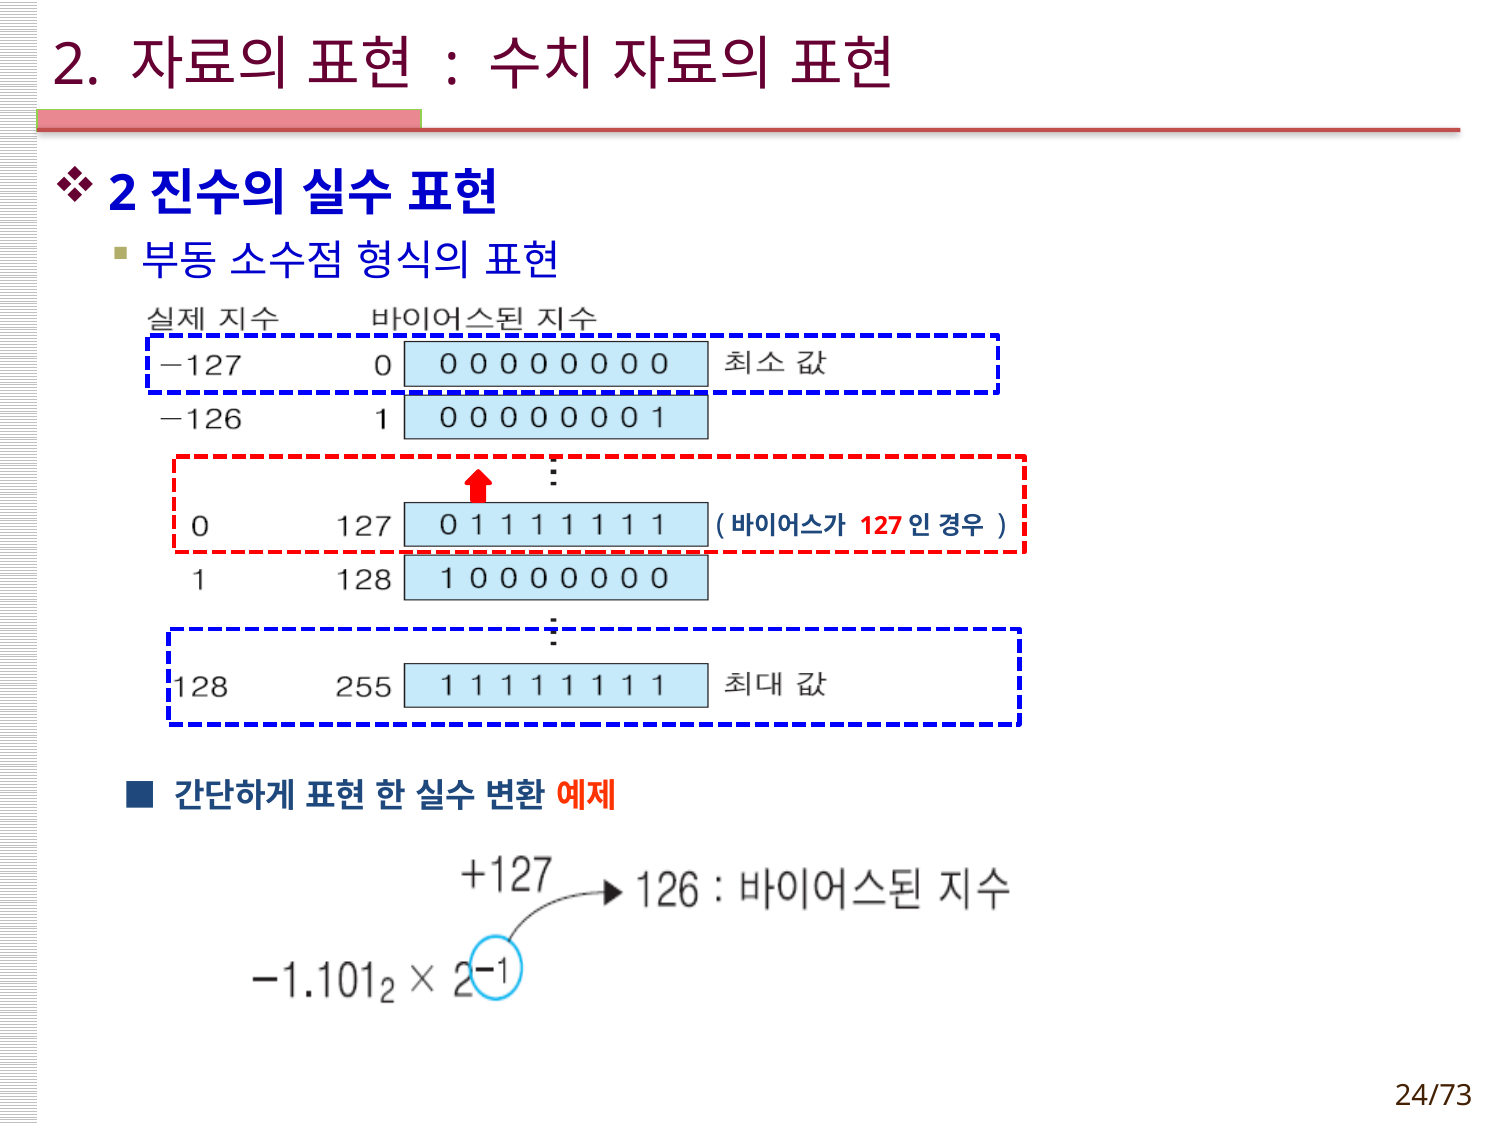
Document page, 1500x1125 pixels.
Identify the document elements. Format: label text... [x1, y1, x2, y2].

title 2. 자료의 표현 : 수치 자료의 표현 [37, 13, 1278, 109]
list 2진수의 실수 표현 부동 소수점 형식의 표현 [37, 152, 1463, 1091]
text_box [147, 301, 1025, 725]
text_box ■ 간단하게 표현 한 실수 변환 예제 [123, 759, 939, 842]
picture [241, 848, 1010, 1012]
